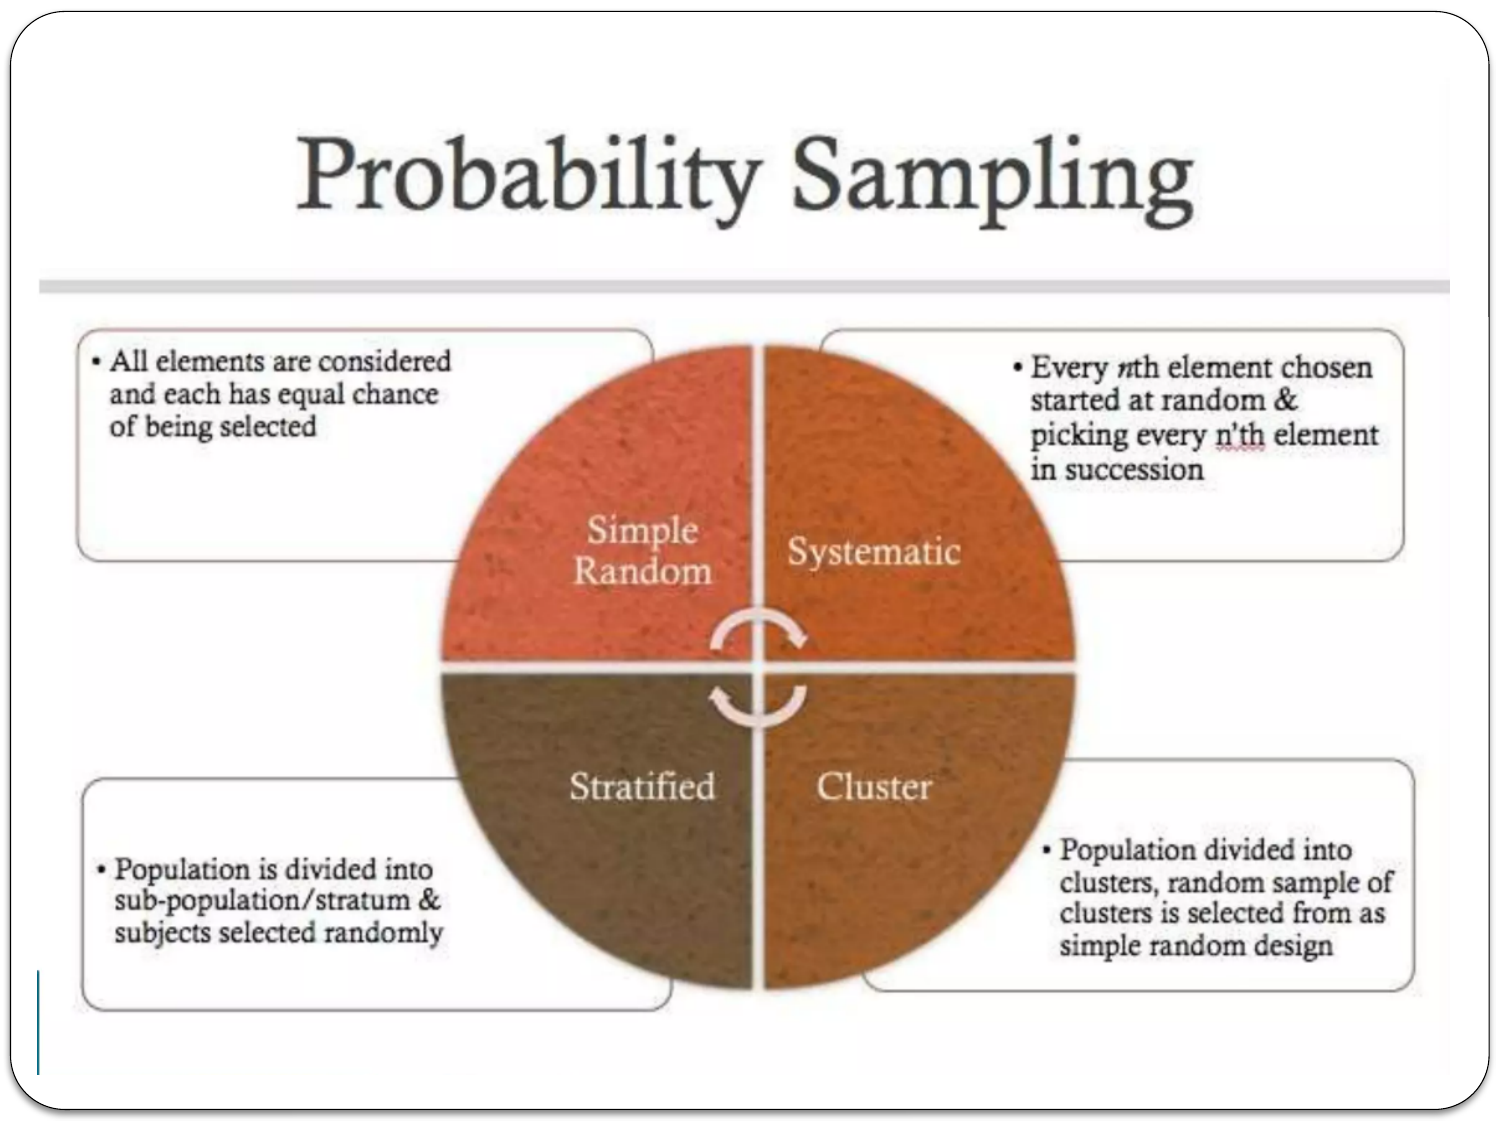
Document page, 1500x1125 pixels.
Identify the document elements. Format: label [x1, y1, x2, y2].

picture [37, 49, 1451, 1076]
